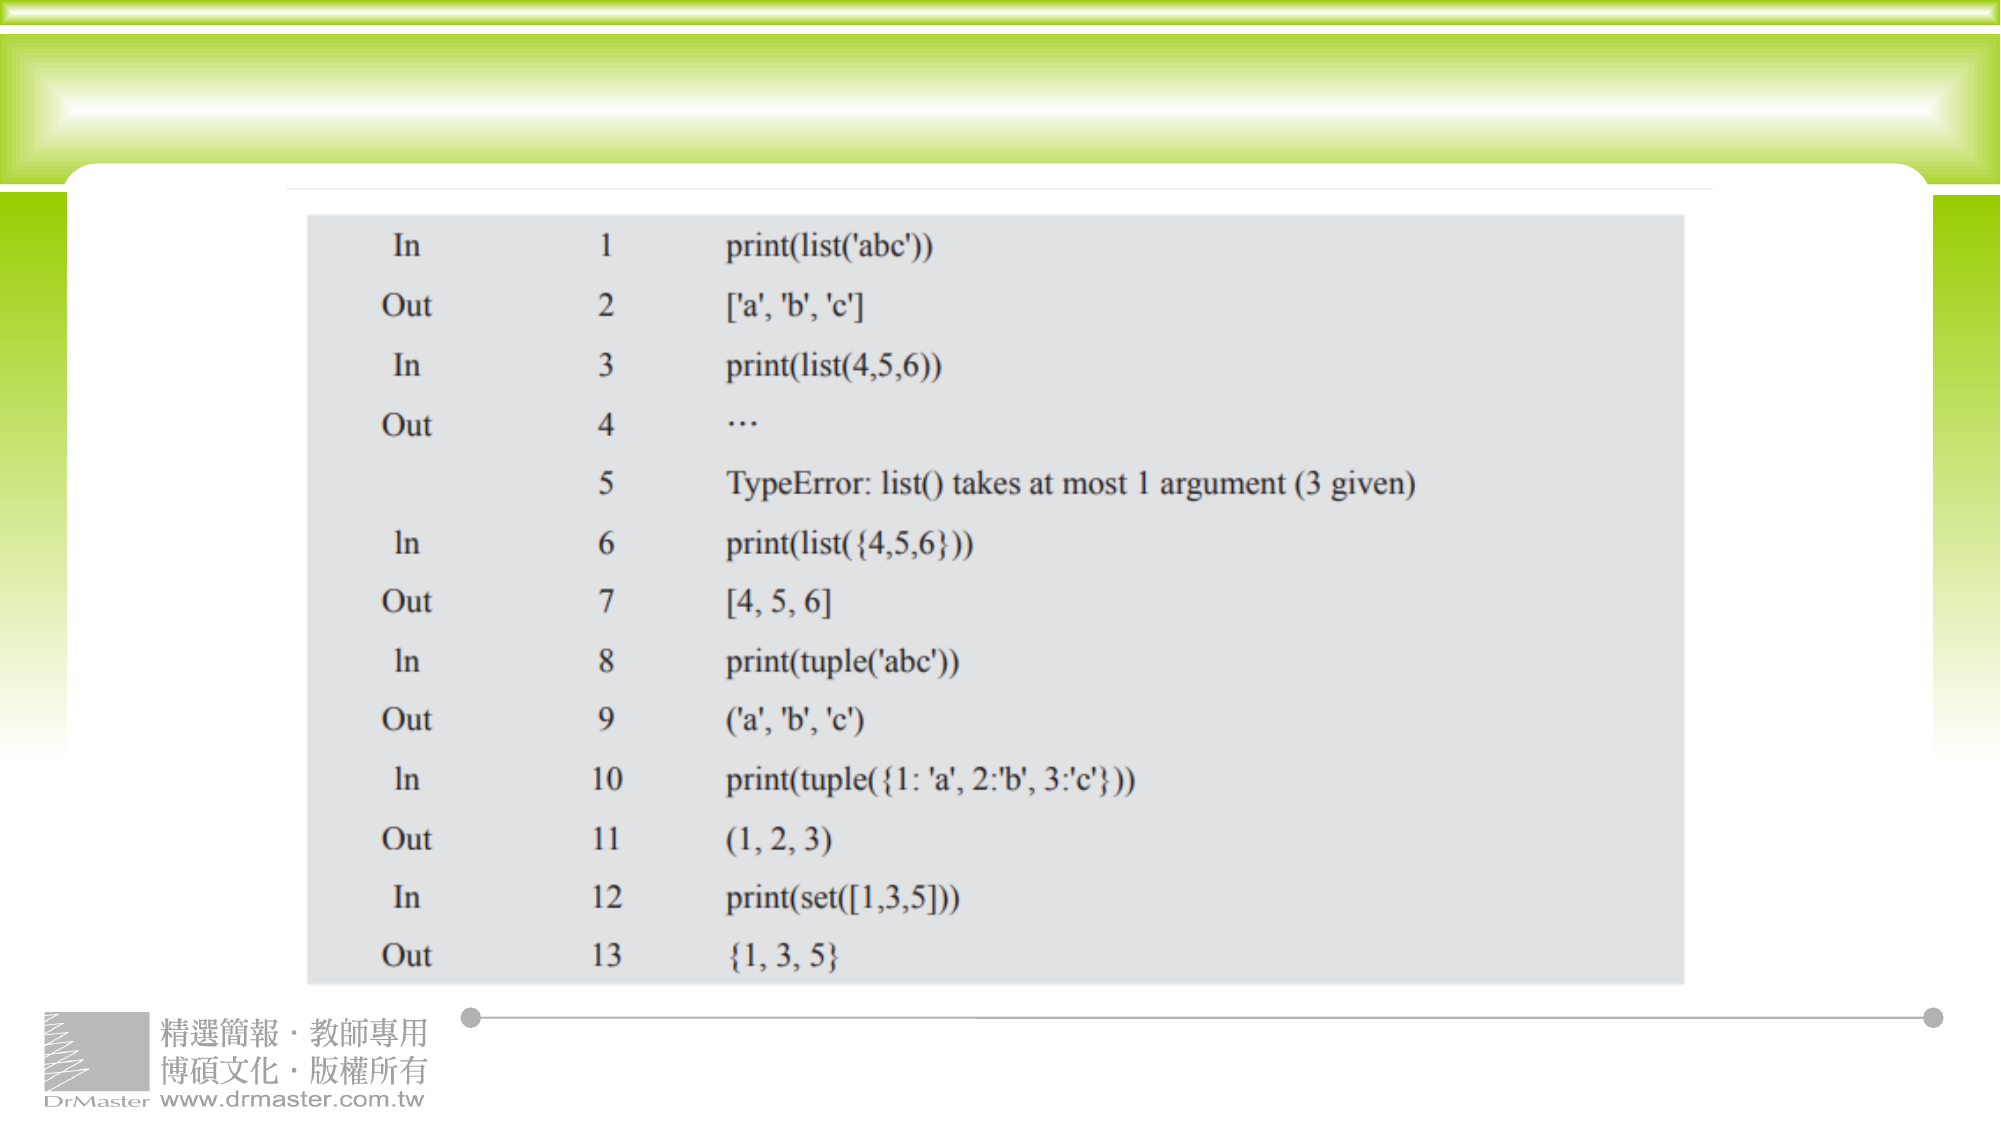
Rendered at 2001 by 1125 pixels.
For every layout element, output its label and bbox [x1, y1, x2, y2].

list [286, 187, 1713, 996]
picture [44, 1012, 429, 1110]
